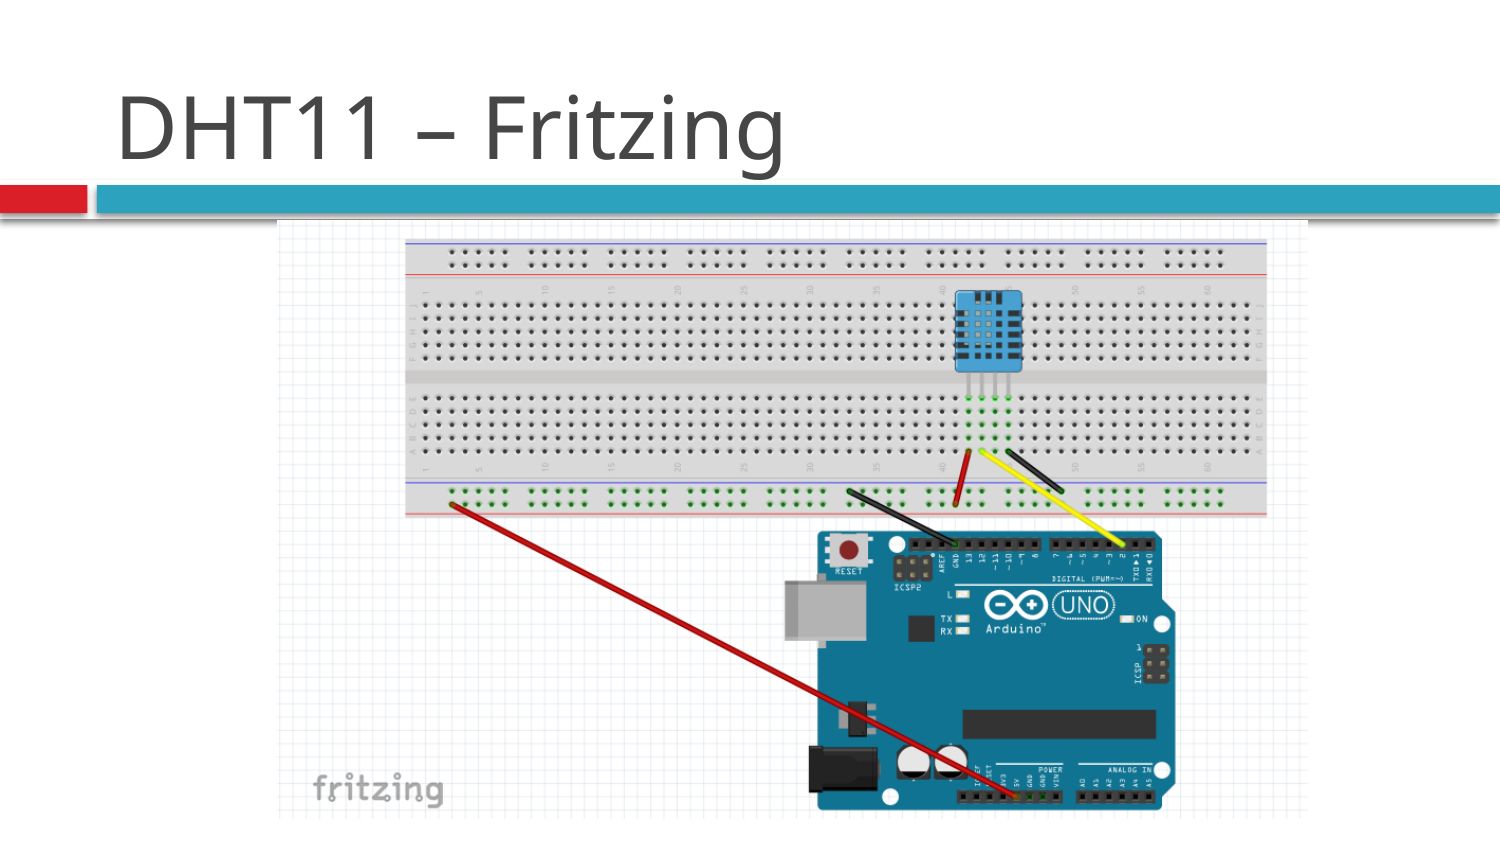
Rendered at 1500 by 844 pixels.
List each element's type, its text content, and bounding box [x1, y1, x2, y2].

title DHT11 – Fritzing [99, 19, 1438, 185]
picture [277, 220, 1309, 819]
